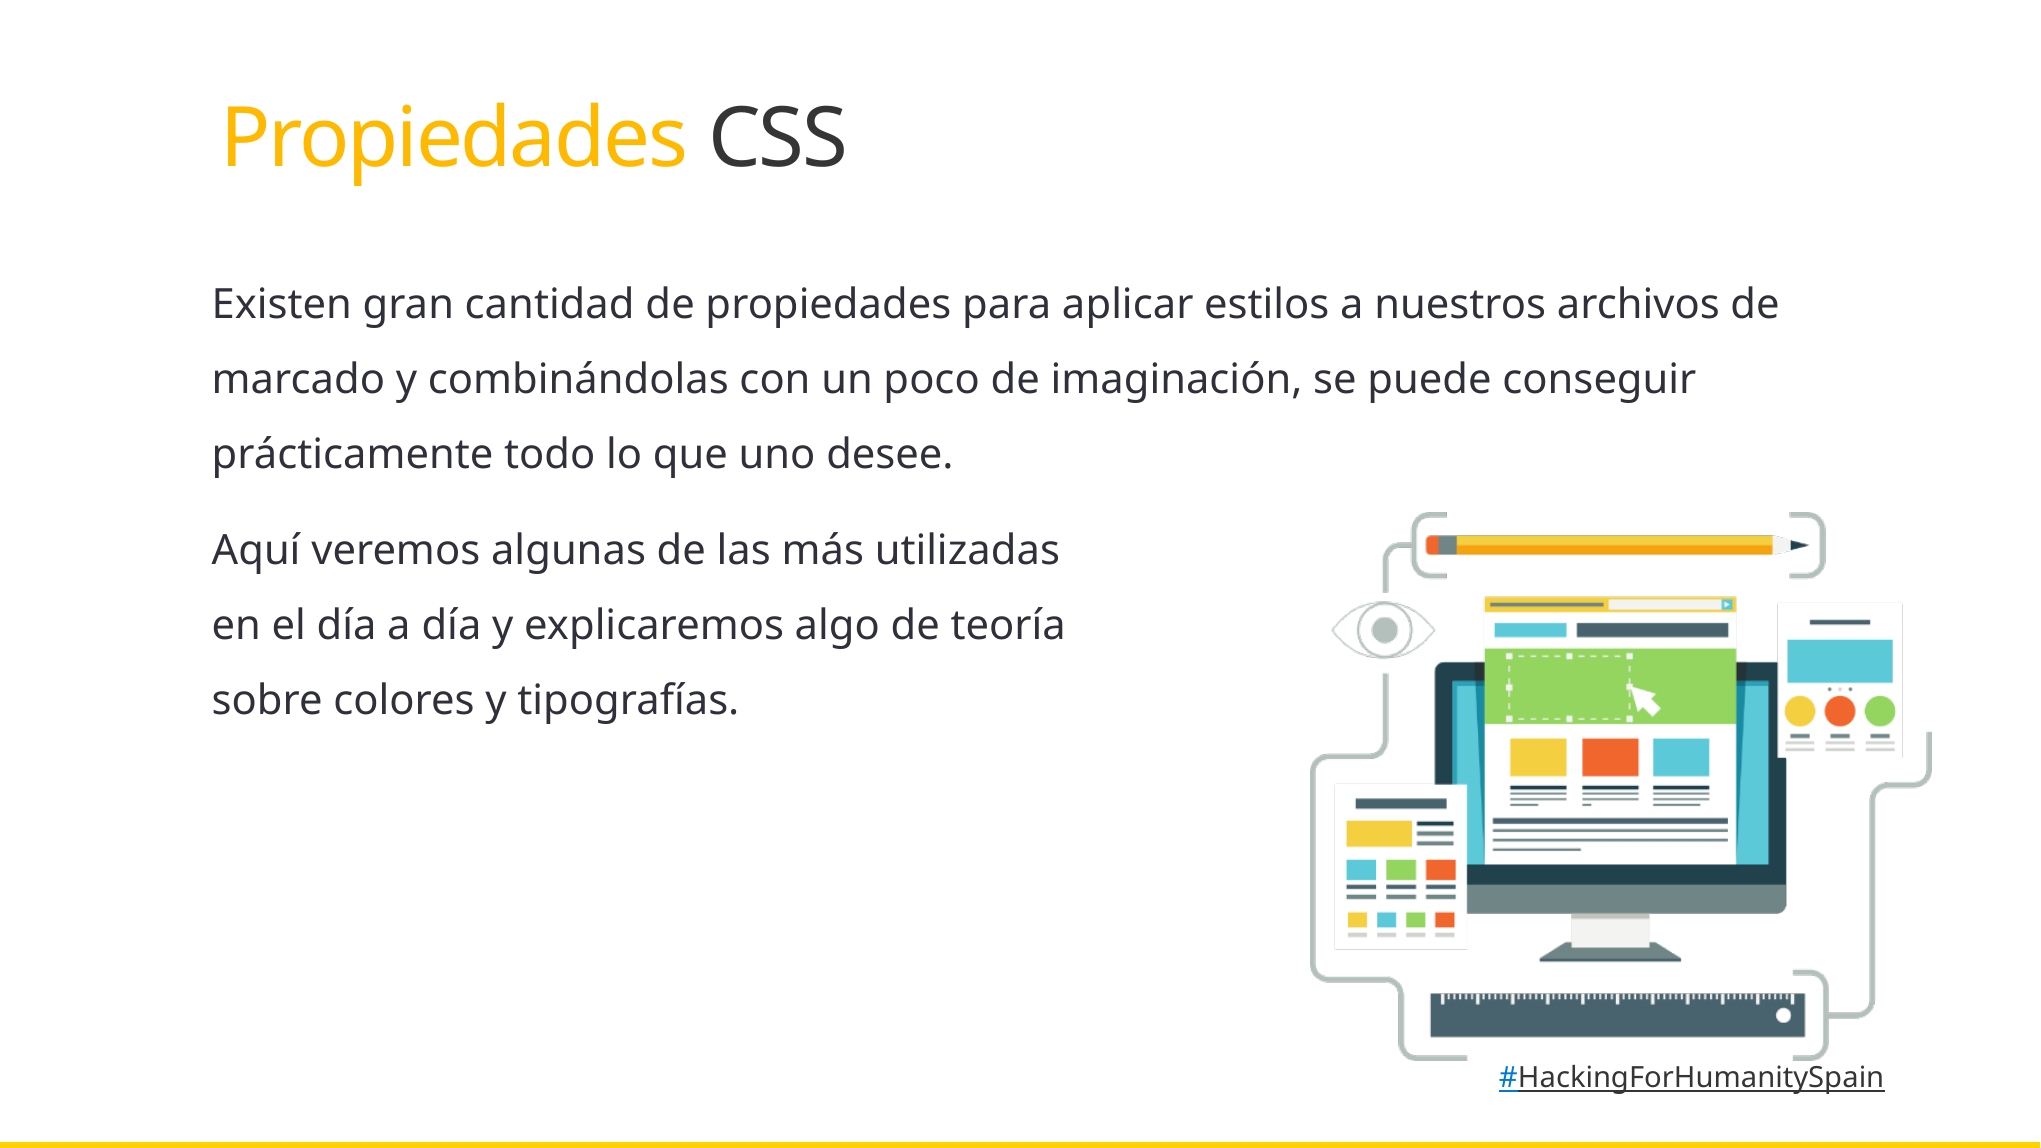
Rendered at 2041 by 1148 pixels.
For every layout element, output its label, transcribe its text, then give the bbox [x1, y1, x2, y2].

text_box Propiedades CSS [196, 79, 1724, 231]
text_box [0, 1141, 2041, 1148]
picture [1309, 512, 1933, 1061]
text_box Existen gran cantidad de propiedades para aplicar estilos a nuestros archivos de marcado y combinándolas con un poco de imaginación, se puede conseguir prácticamente todo lo que uno desee. Aquí veremos algunas de las más utilizadas en el día a día y explicaremos algo de teoría sobre colores y tipografías. [196, 244, 1932, 731]
text_box #HackingForHumanitySpain [1468, 1040, 1947, 1113]
